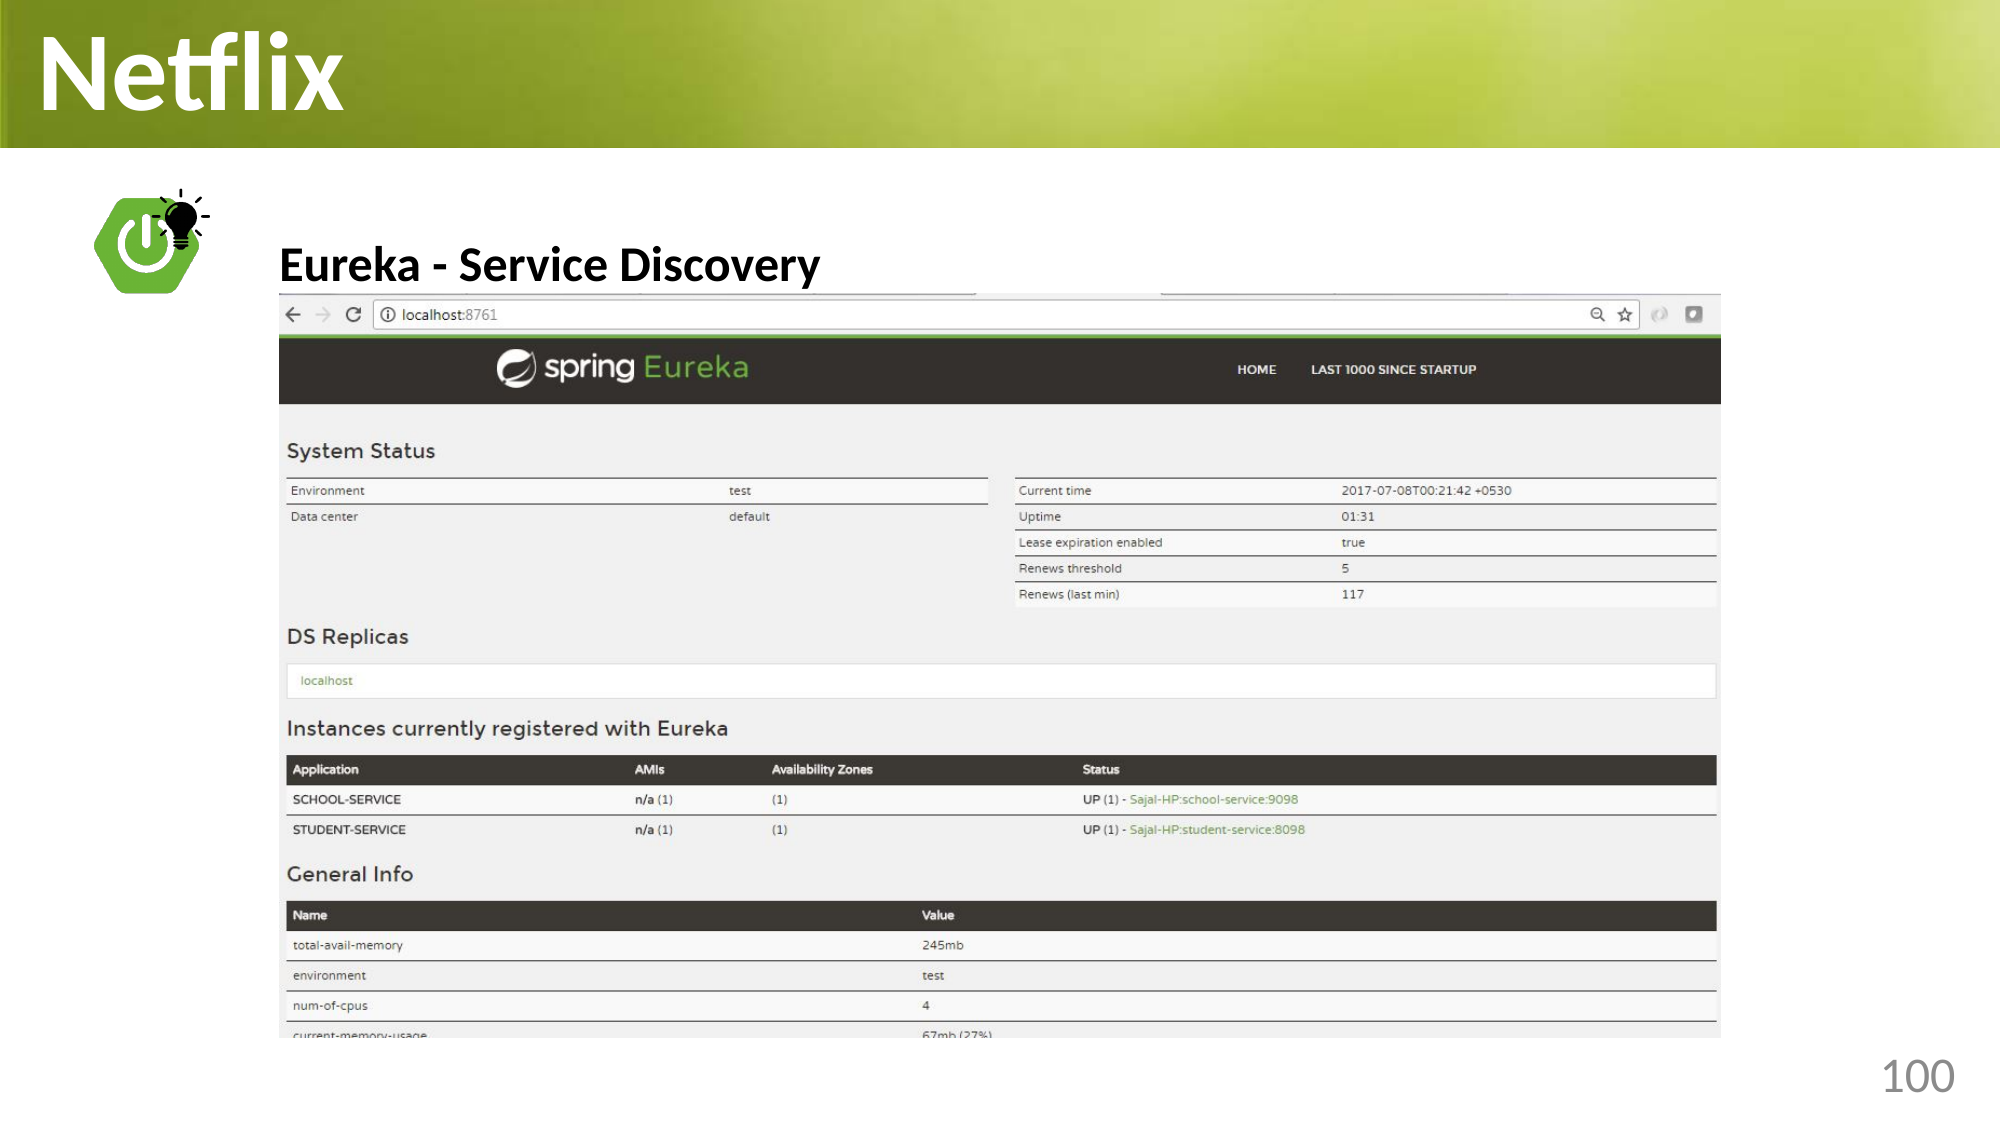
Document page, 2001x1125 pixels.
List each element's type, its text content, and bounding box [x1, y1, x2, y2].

picture [0, 0, 2000, 148]
list Eureka - Service Discovery [264, 163, 1919, 289]
picture [279, 293, 1721, 1038]
slide_number 100 [1520, 1042, 1971, 1103]
picture [81, 186, 212, 305]
